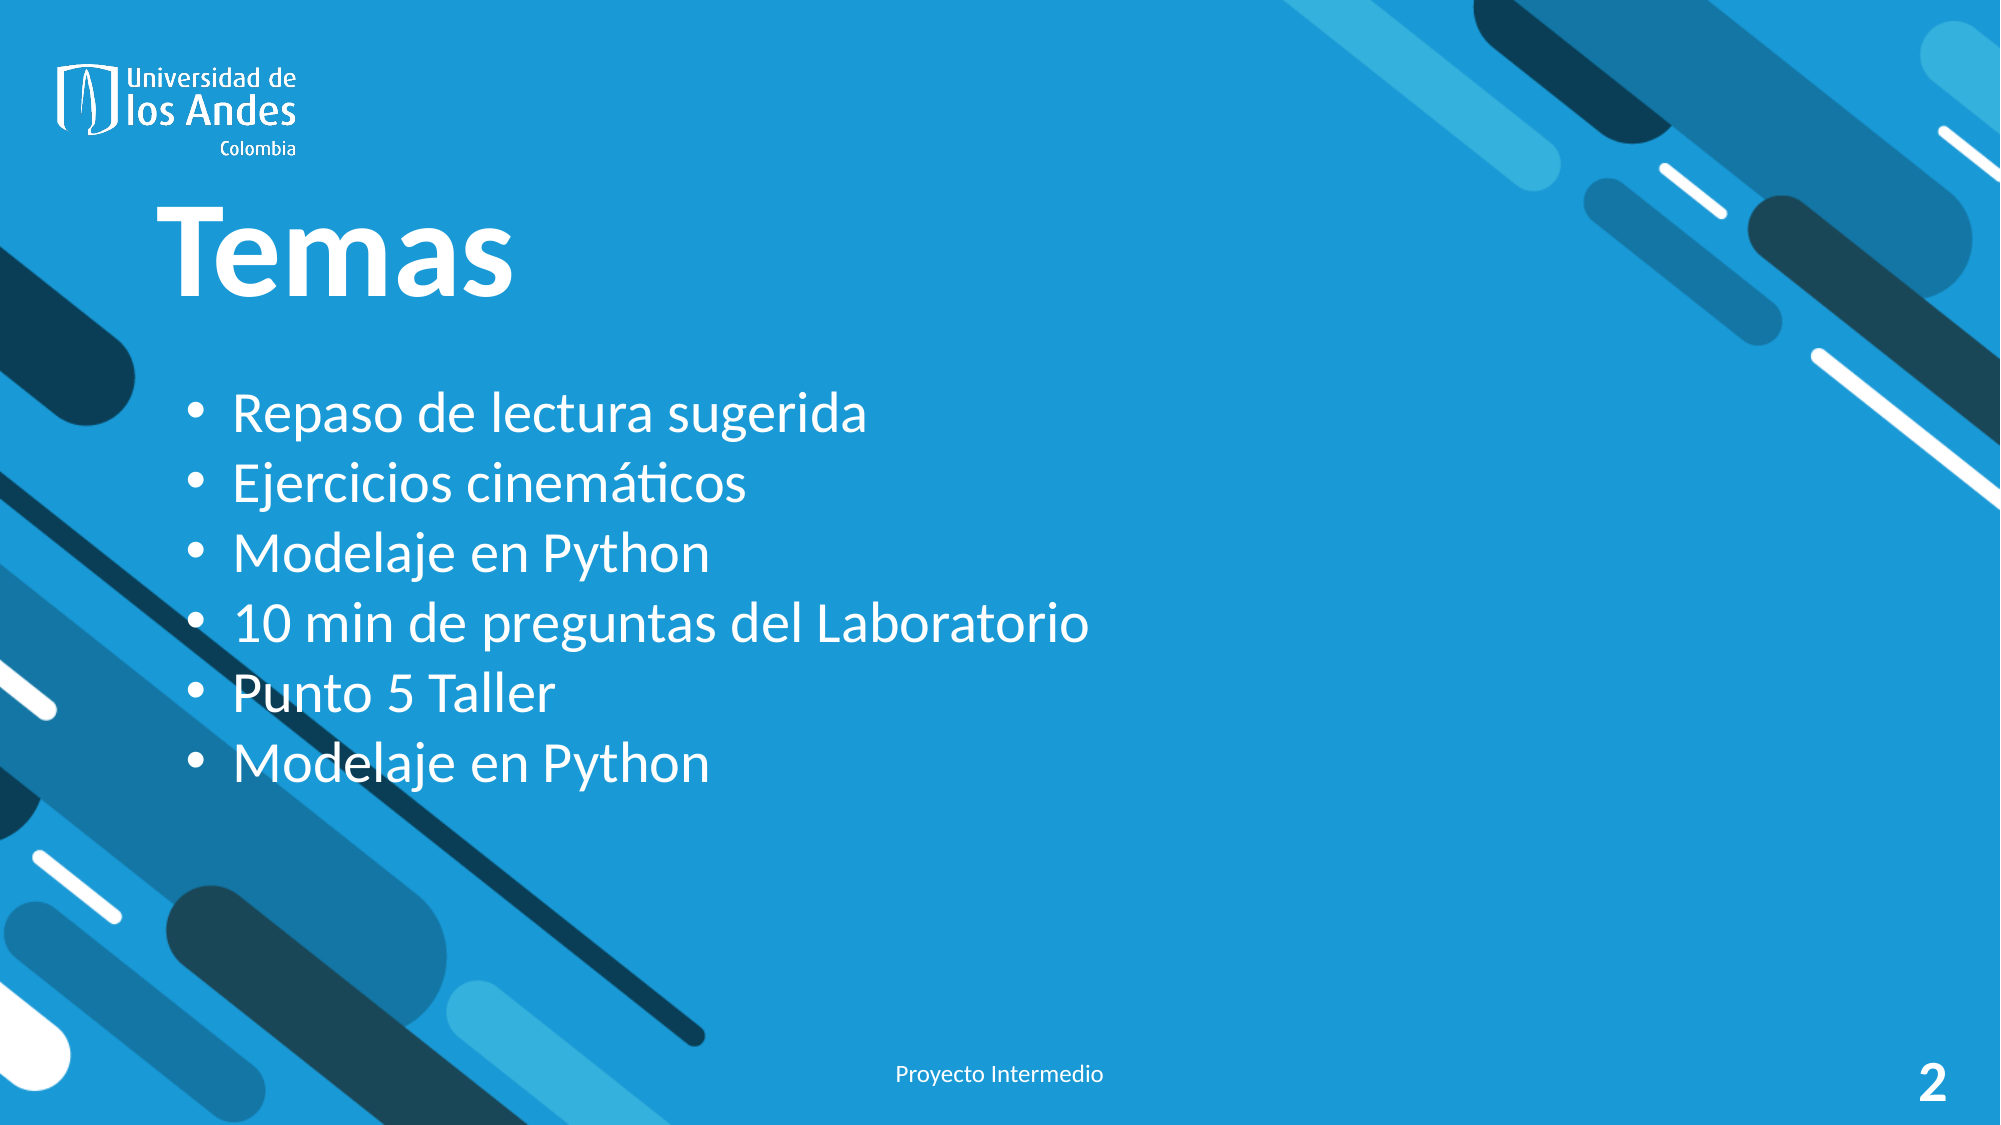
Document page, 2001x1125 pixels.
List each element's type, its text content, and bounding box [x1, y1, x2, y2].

text_box Repaso de lectura sugerida Ejercicios cinemáticos Modelaje en Python 10 min de preguntas del Laboratorio Punto 5 Taller Modelaje en Python [170, 367, 1468, 872]
picture [0, 0, 2000, 1125]
footer Proyecto Intermedio [662, 1042, 1338, 1103]
title Temas [67, 169, 606, 335]
